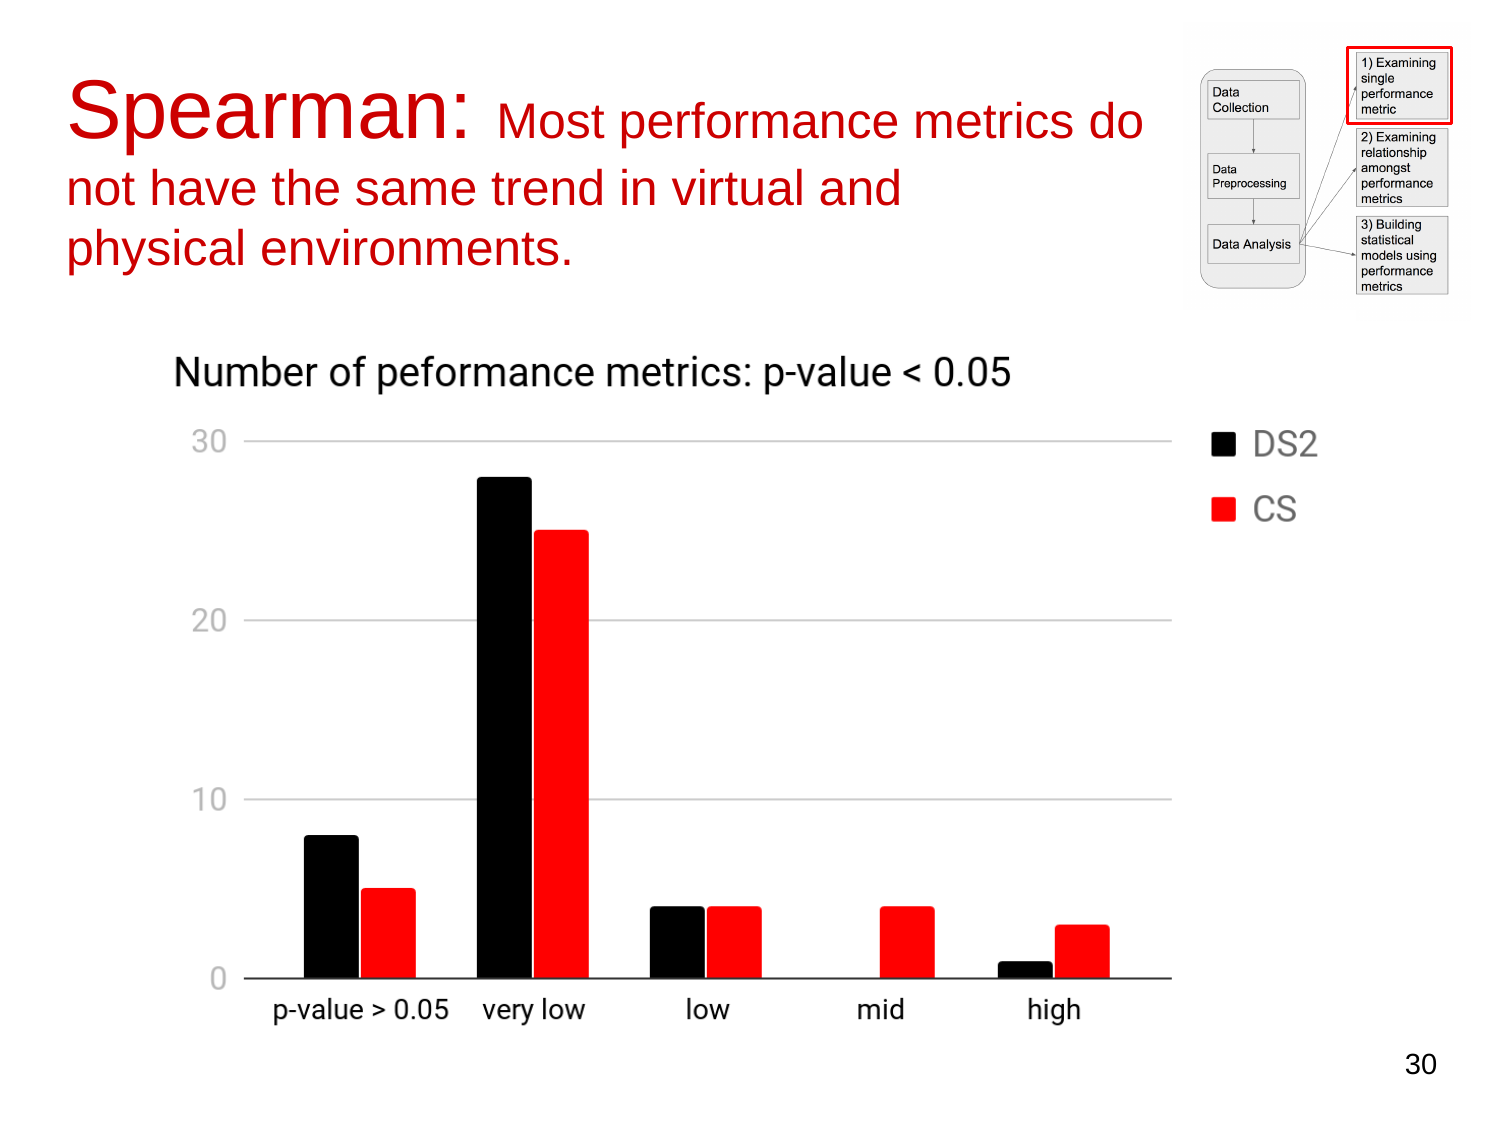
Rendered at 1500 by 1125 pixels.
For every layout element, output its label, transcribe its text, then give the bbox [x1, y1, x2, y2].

slide_number 30 [1389, 1019, 1480, 1106]
picture [135, 22, 1472, 1066]
title Spearman: Most performance metrics do not have the same trend in virtual and physical environments. [51, 40, 1173, 207]
